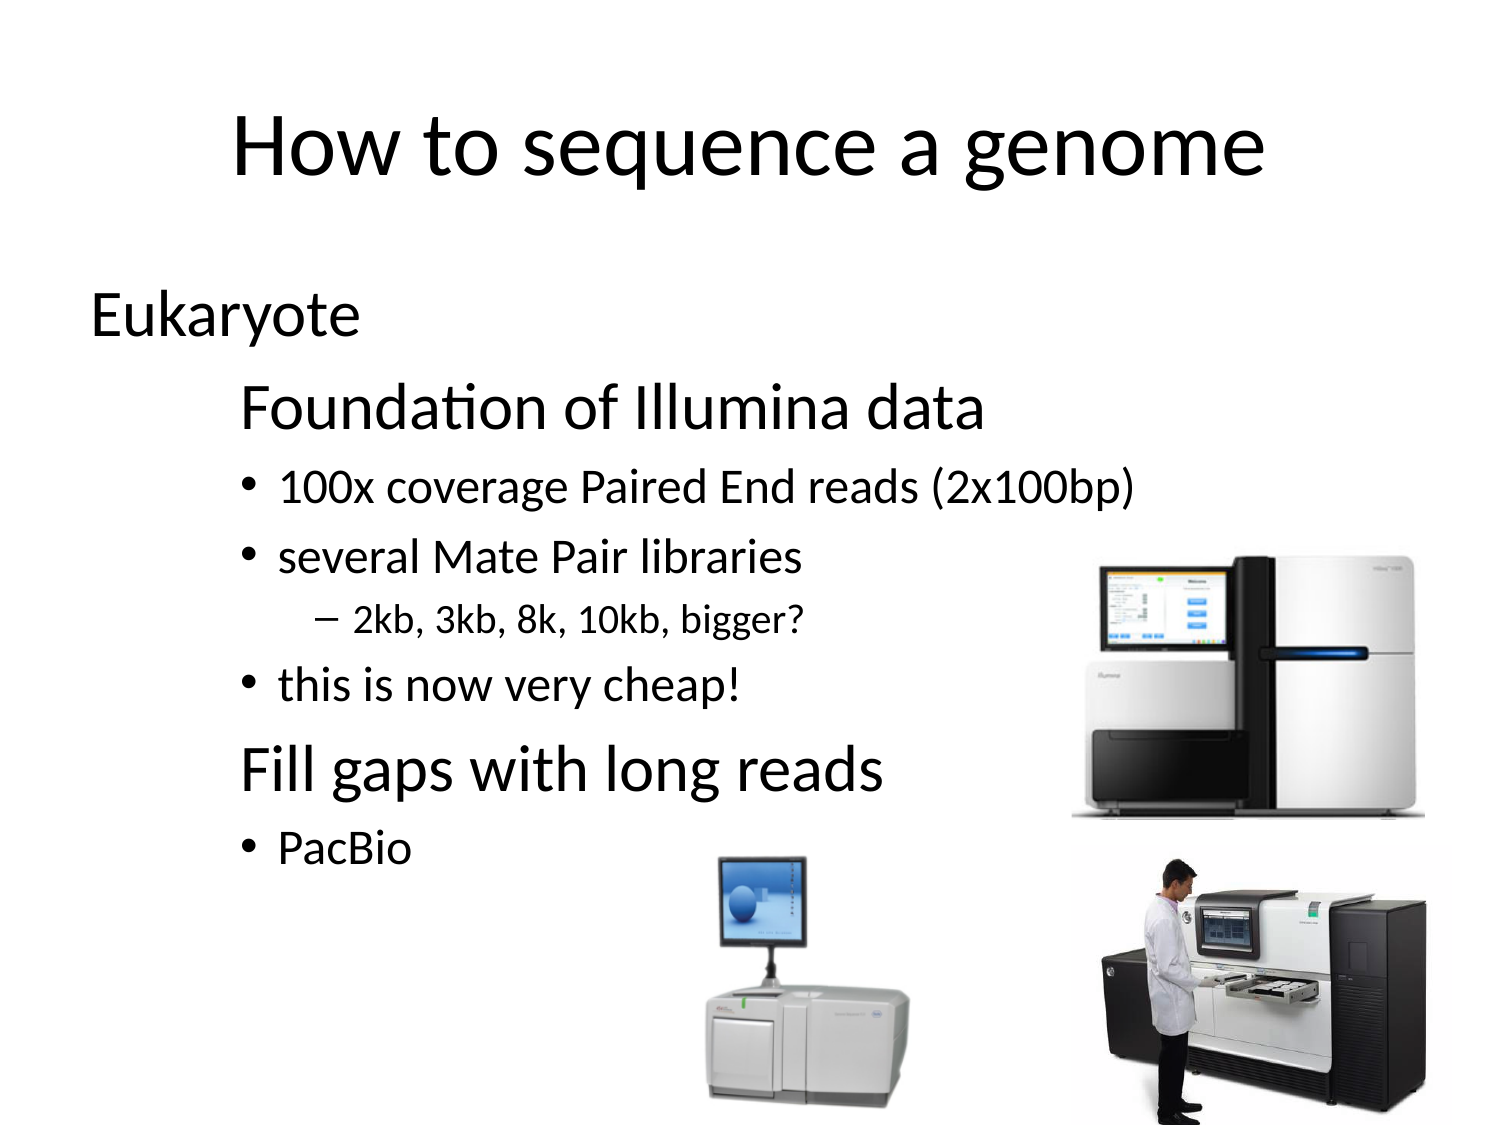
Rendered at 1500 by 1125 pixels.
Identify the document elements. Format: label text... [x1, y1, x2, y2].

picture [686, 845, 936, 1125]
picture [1071, 536, 1426, 821]
list Eukaryote Foundation of Illumina data 100x coverage Paired End reads (2x100bp) several Mate Pair libraries 2kb, 3kb, 8k, 10kb, bigger? this is now very cheap! Fill gaps with long reads PacBio [75, 262, 1425, 1005]
picture [1071, 845, 1452, 1125]
title How to sequence a genome [75, 45, 1425, 233]
